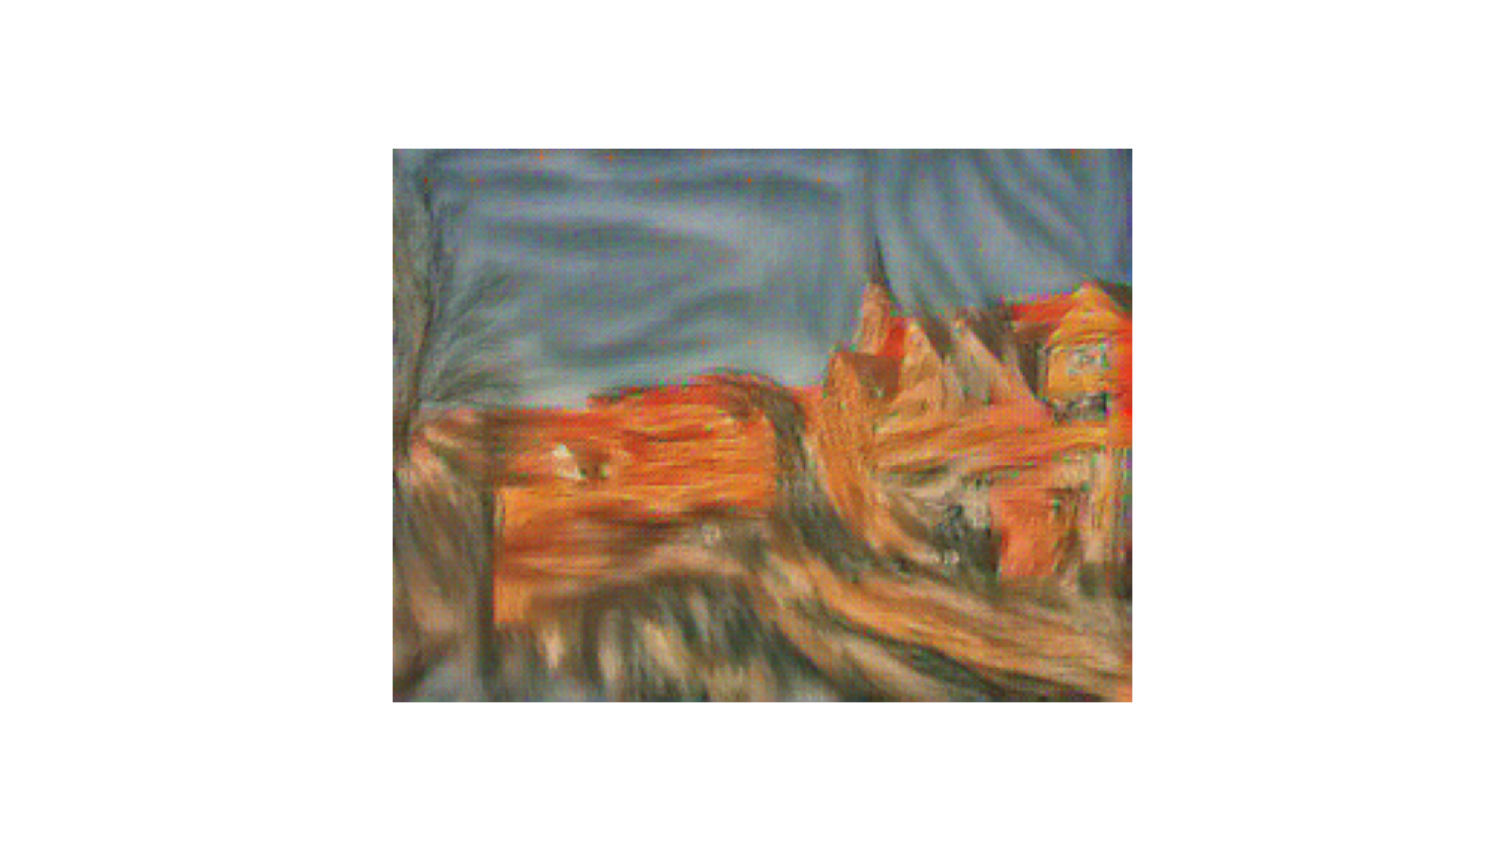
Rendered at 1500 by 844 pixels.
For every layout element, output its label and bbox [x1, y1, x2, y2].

picture [270, 62, 1230, 782]
